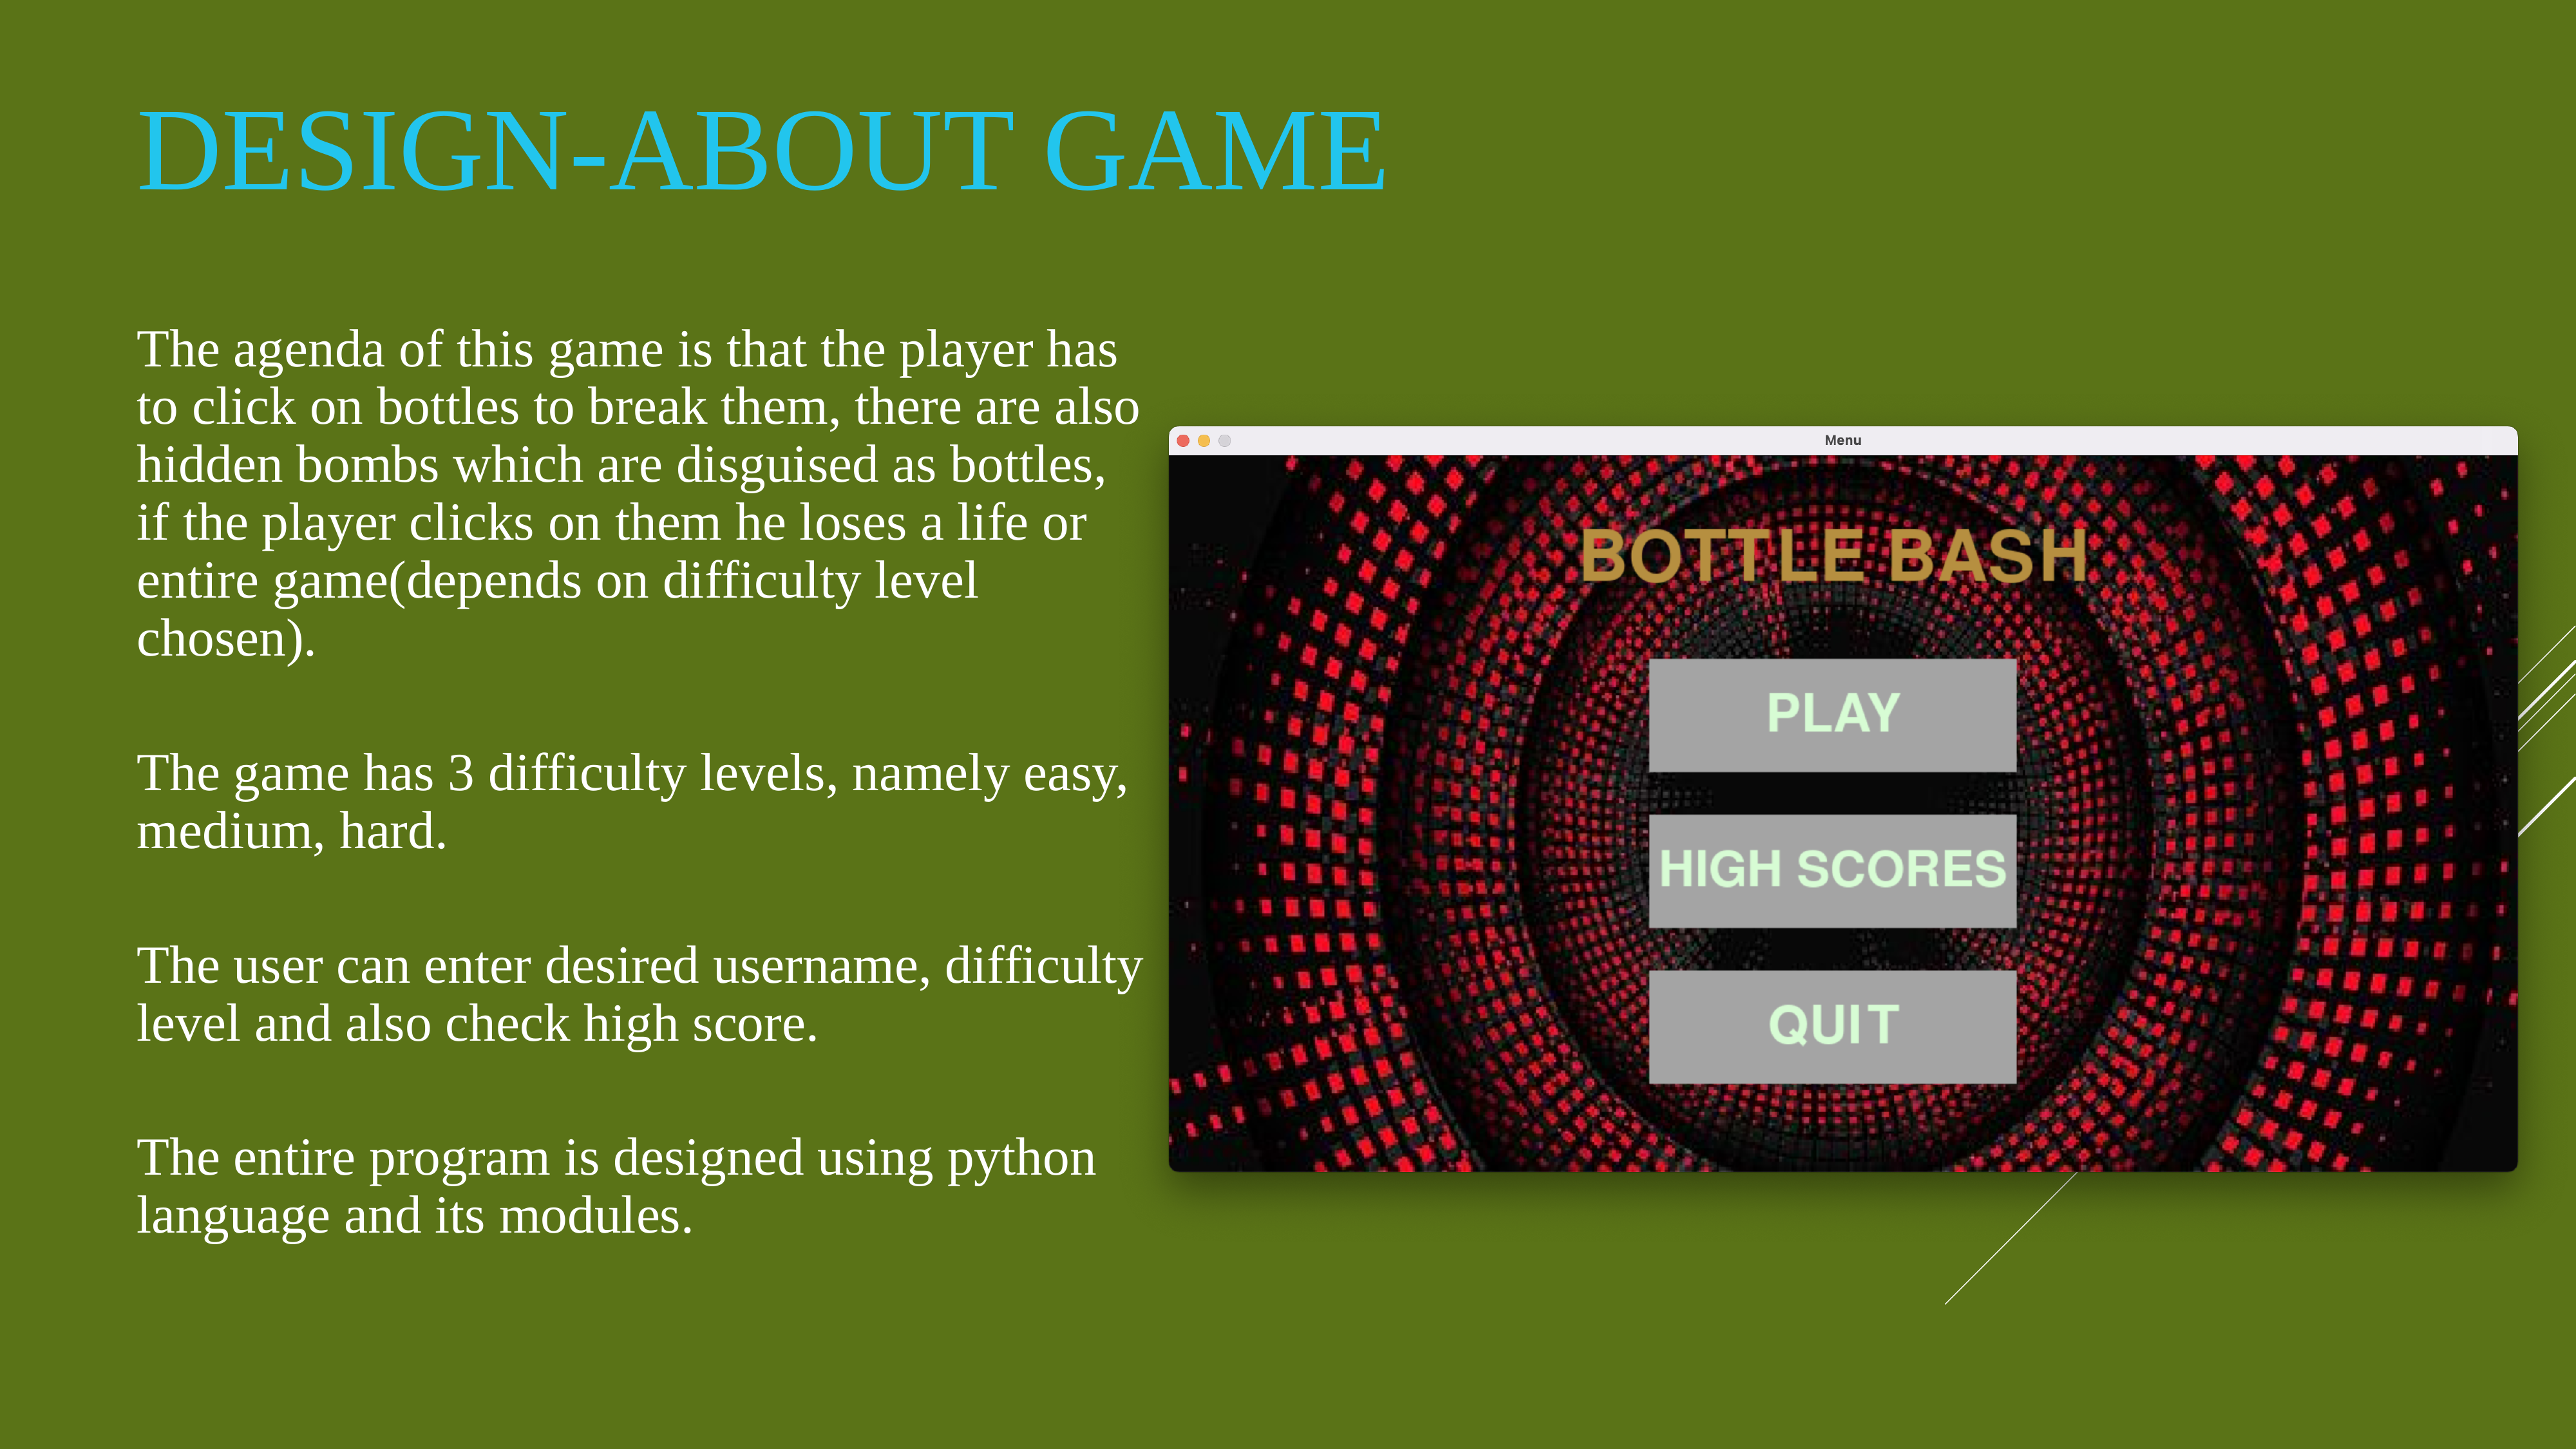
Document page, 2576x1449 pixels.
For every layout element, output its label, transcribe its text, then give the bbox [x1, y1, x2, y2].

picture [1110, 386, 2576, 1249]
list The agenda of this game is that the player has to click on bottles to break them, there are also hidden bombs which are disguised as bottles, if the player clicks on them he loses a life or entire game(depends on difficulty level chosen). The game has 3 difficulty levels, namely easy, medium, hard. The user can enter desired username, difficulty level and also check high score. The entire program is designed using python language and its modules. [127, 292, 1161, 1273]
title Design-About Game [127, 50, 1447, 218]
